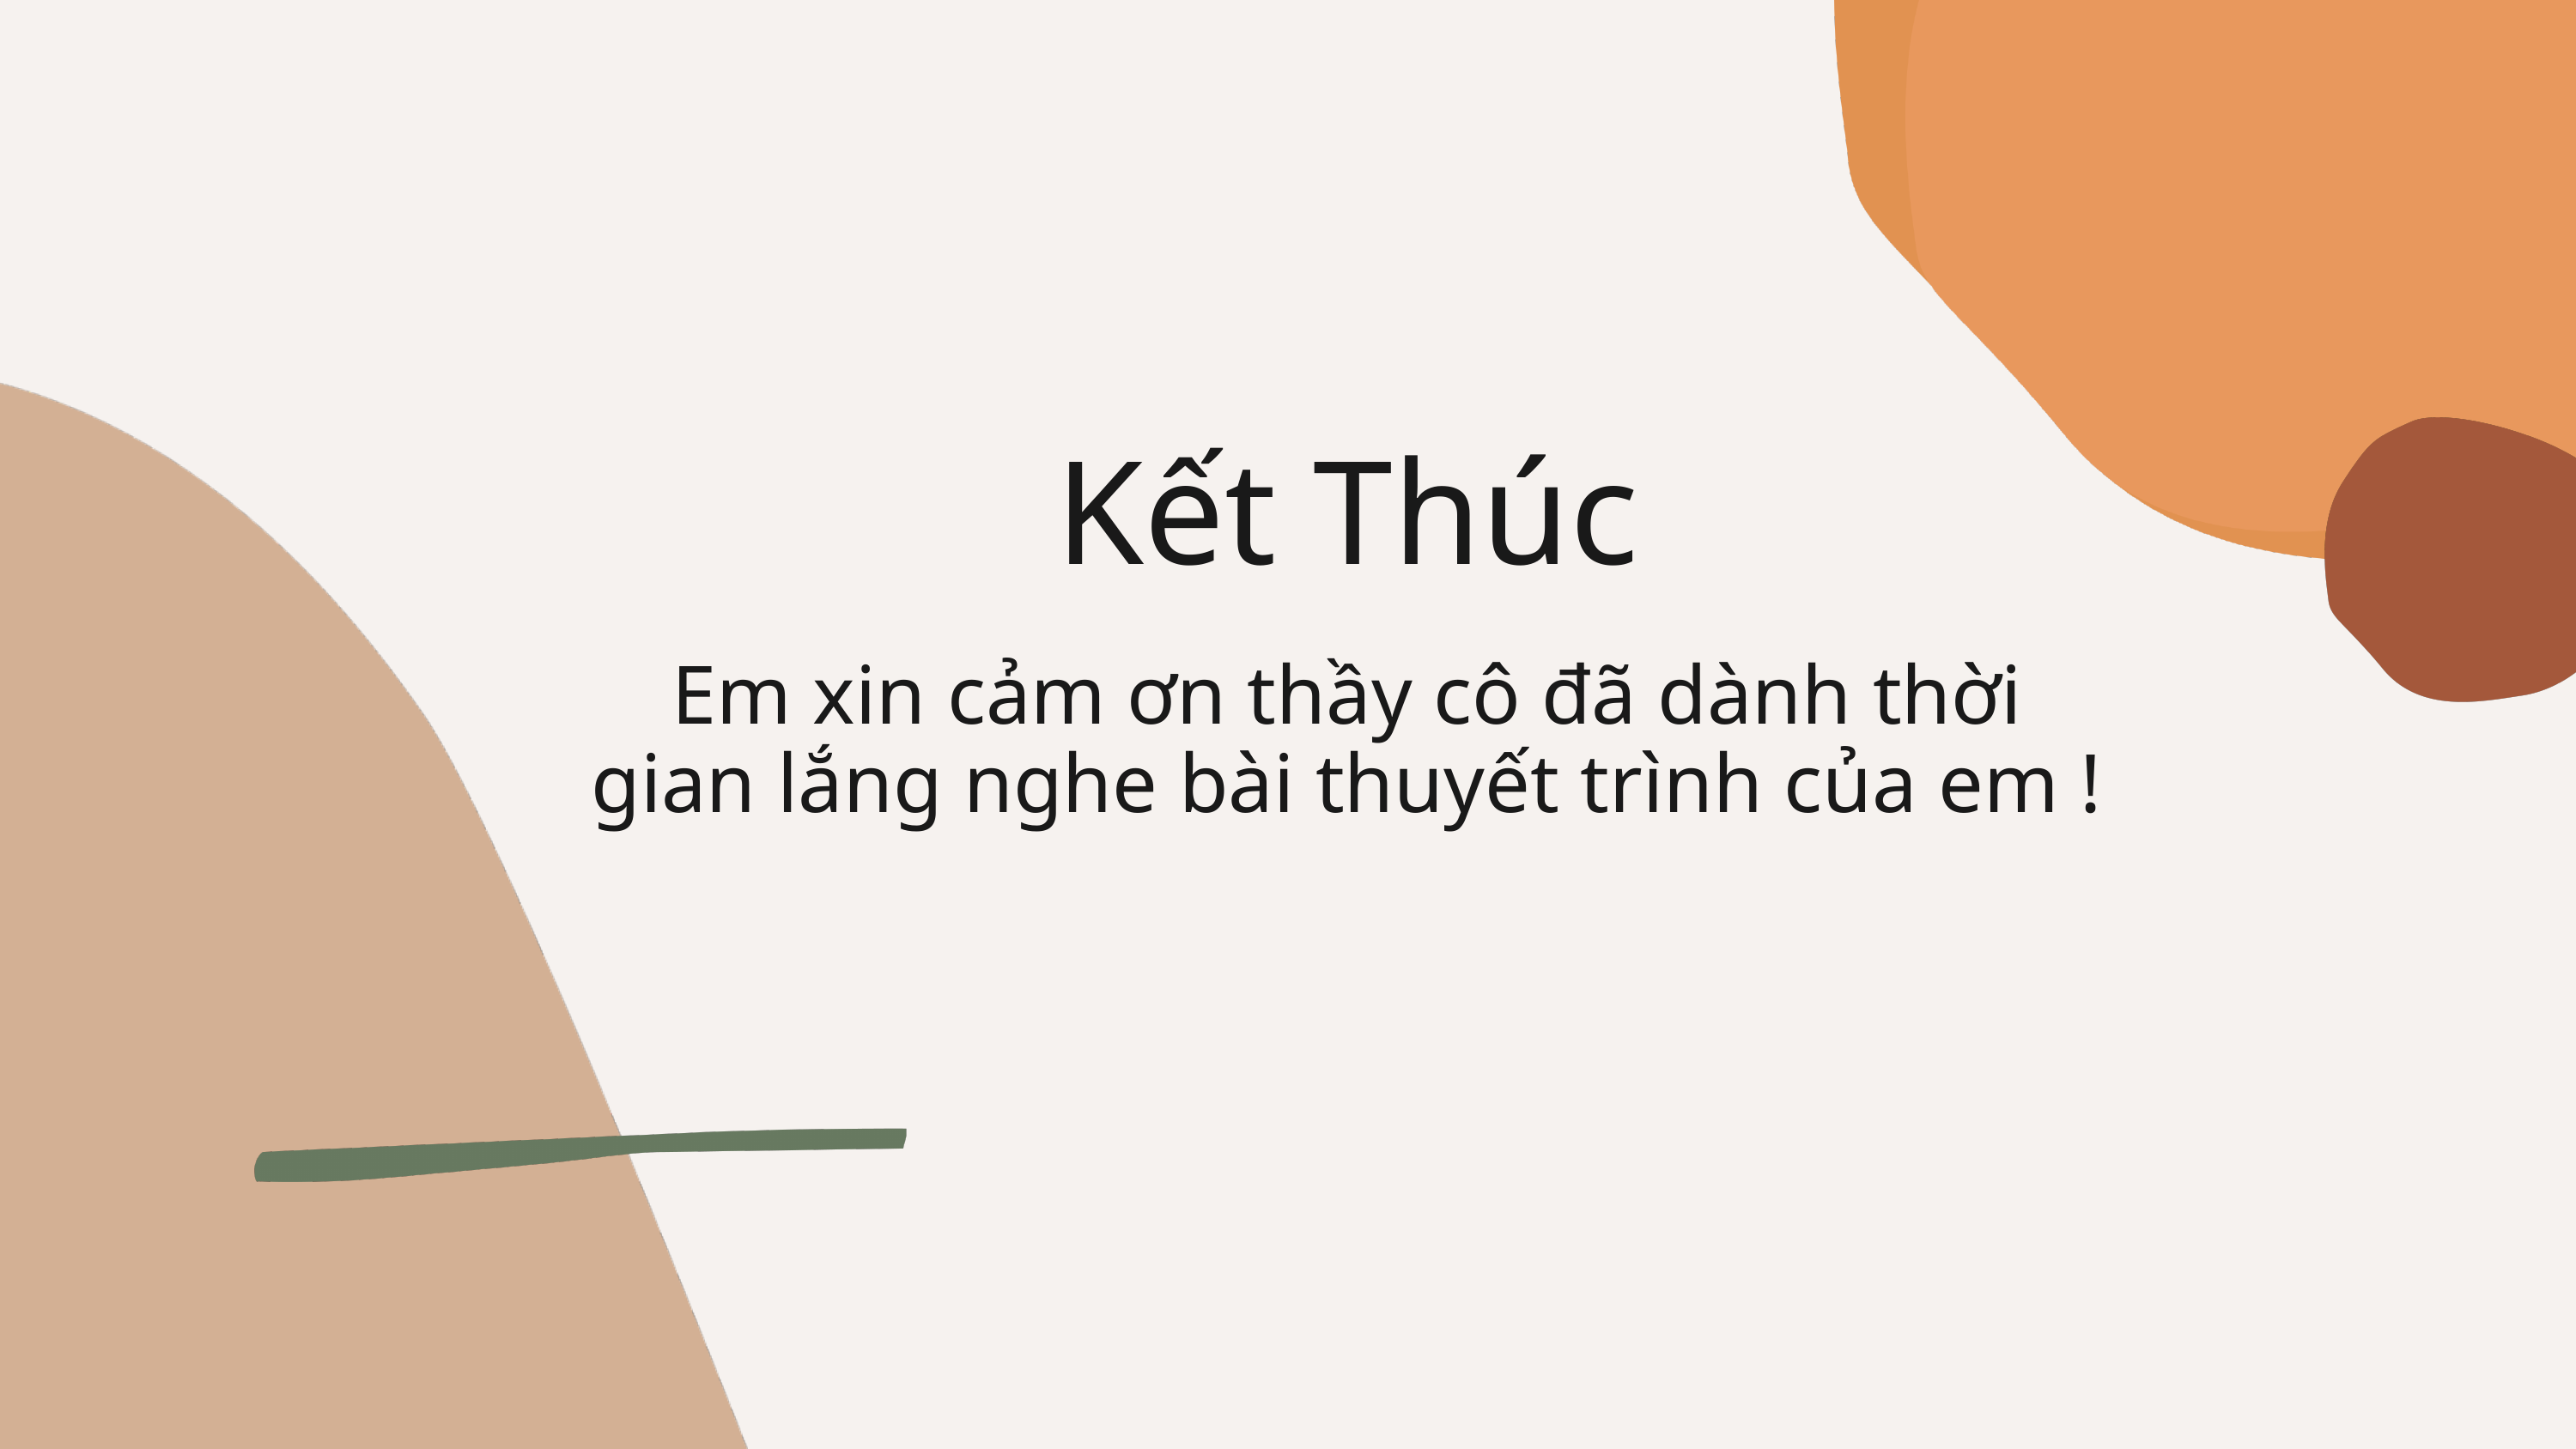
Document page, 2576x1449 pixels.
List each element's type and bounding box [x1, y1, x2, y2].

text_box [580, 428, 2115, 1003]
picture [1799, 0, 2576, 714]
picture [0, 94, 907, 1449]
